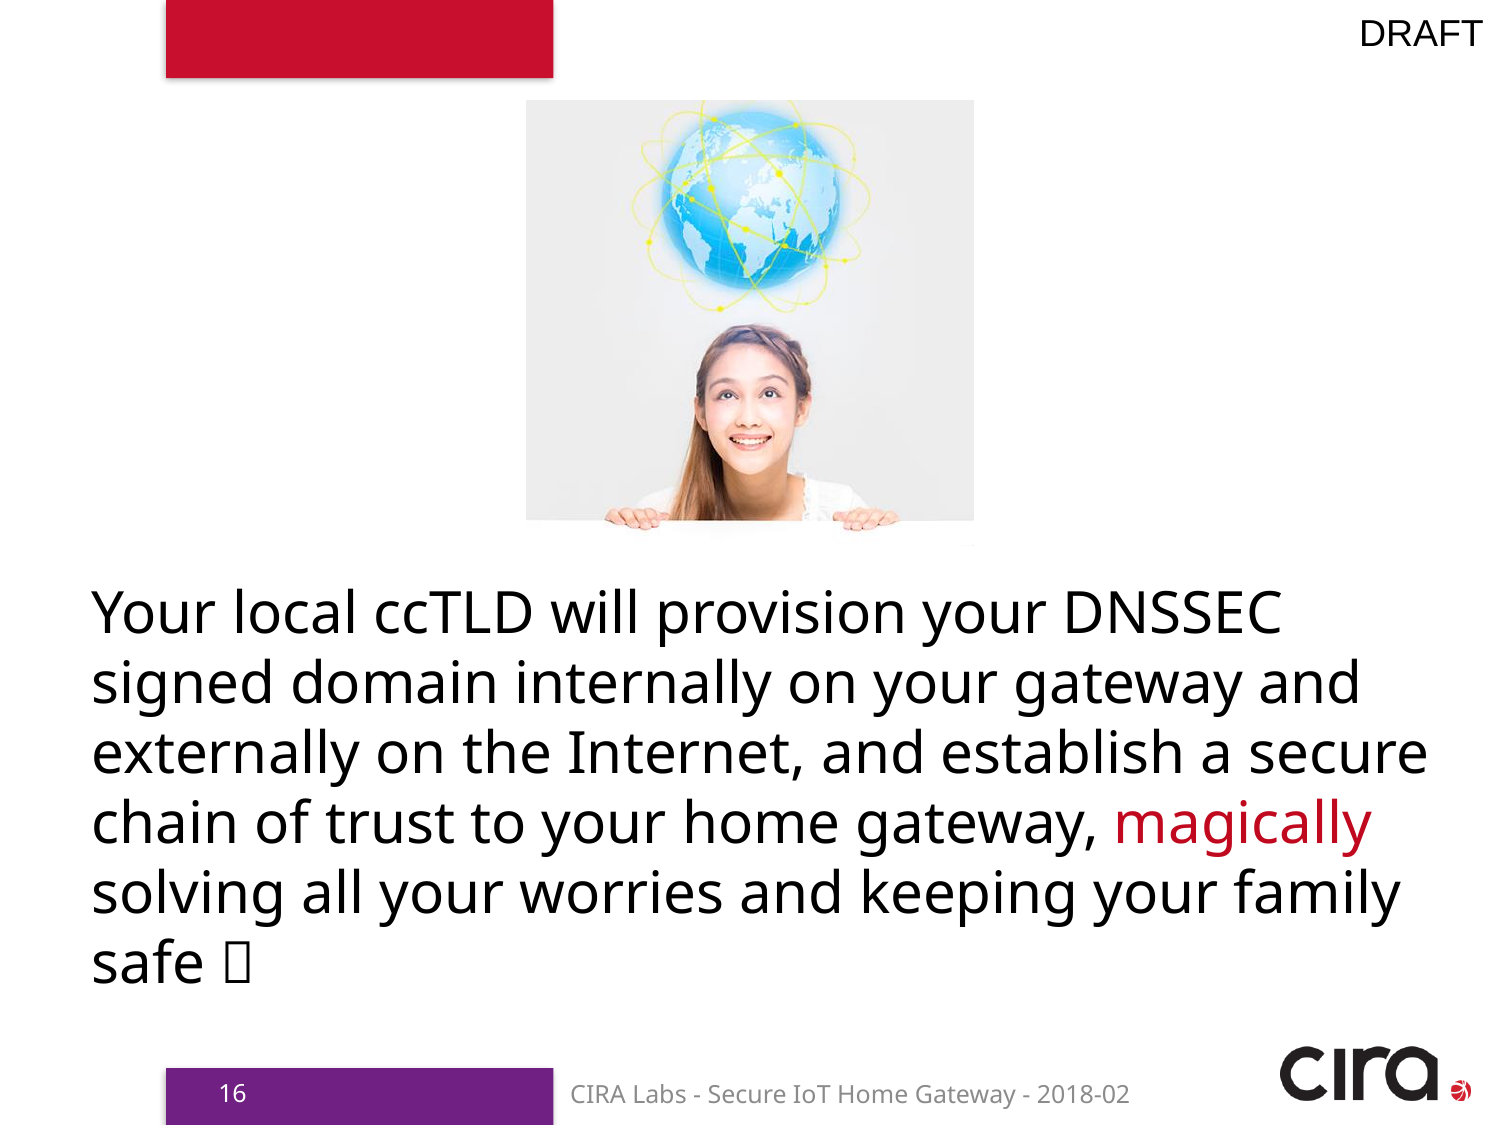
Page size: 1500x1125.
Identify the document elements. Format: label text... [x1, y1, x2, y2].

title Your local ccTLD will provision your DNSSEC signed domain internally on your gateway and externally on the Internet, and establish a secure chain of trust to your home gateway, magically solving all your worries and keeping your family safe  [76, 78, 1453, 1000]
picture [526, 100, 974, 547]
slide_number 16 [203, 1064, 554, 1125]
picture [1280, 1046, 1471, 1101]
footer CIRA Labs - Secure IoT Home Gateway - 2018-02 [555, 1066, 1312, 1125]
